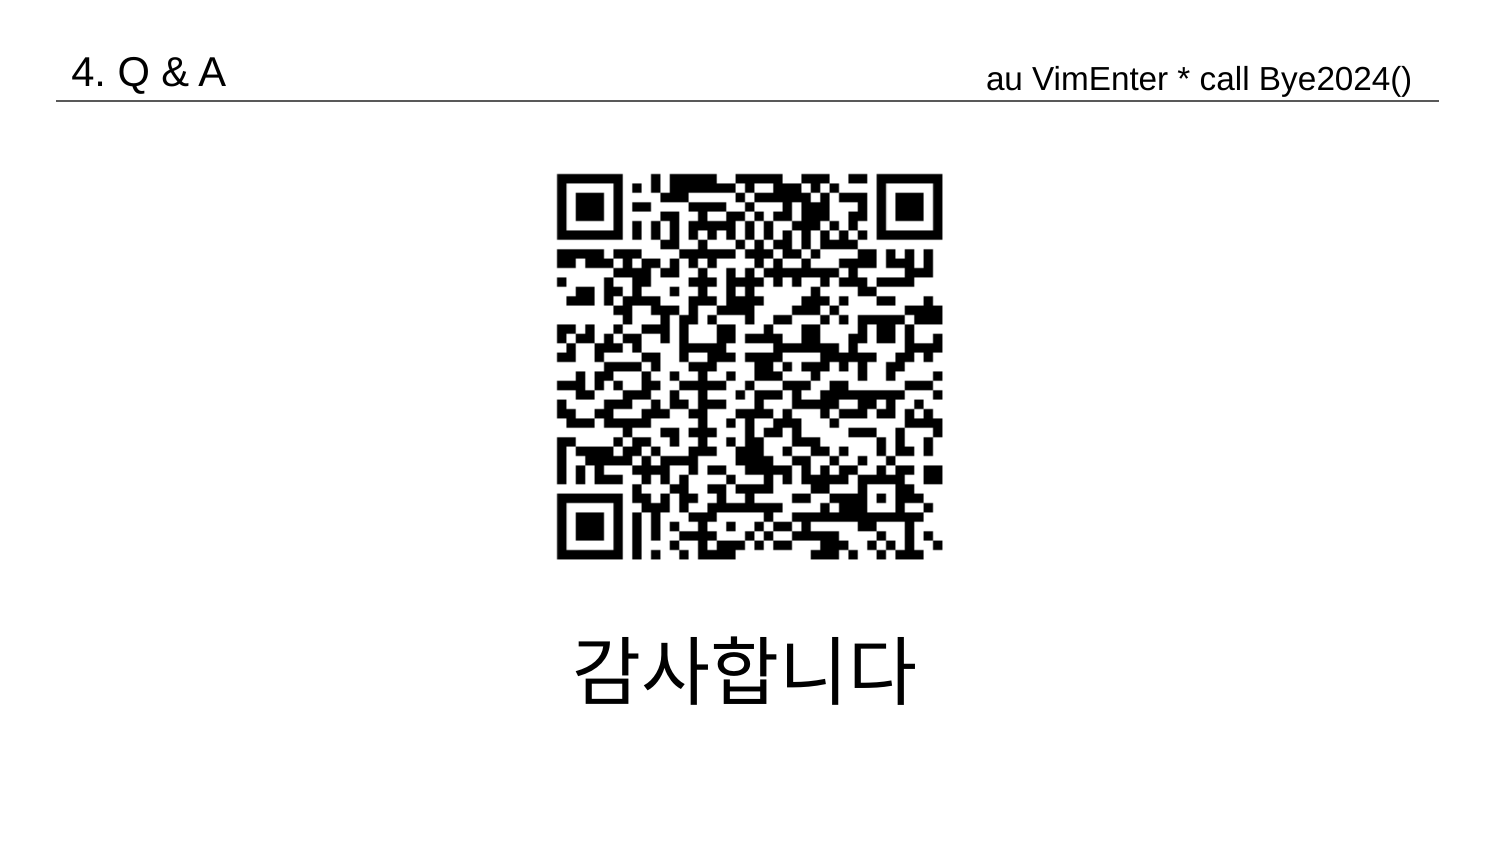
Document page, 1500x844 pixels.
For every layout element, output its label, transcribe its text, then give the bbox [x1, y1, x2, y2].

text_box au VimEnter * call Bye2024() [971, 36, 1439, 100]
text_box 감사합니다 [557, 609, 1067, 761]
text_box 4. Q & A [56, 22, 762, 100]
picture [515, 132, 985, 602]
